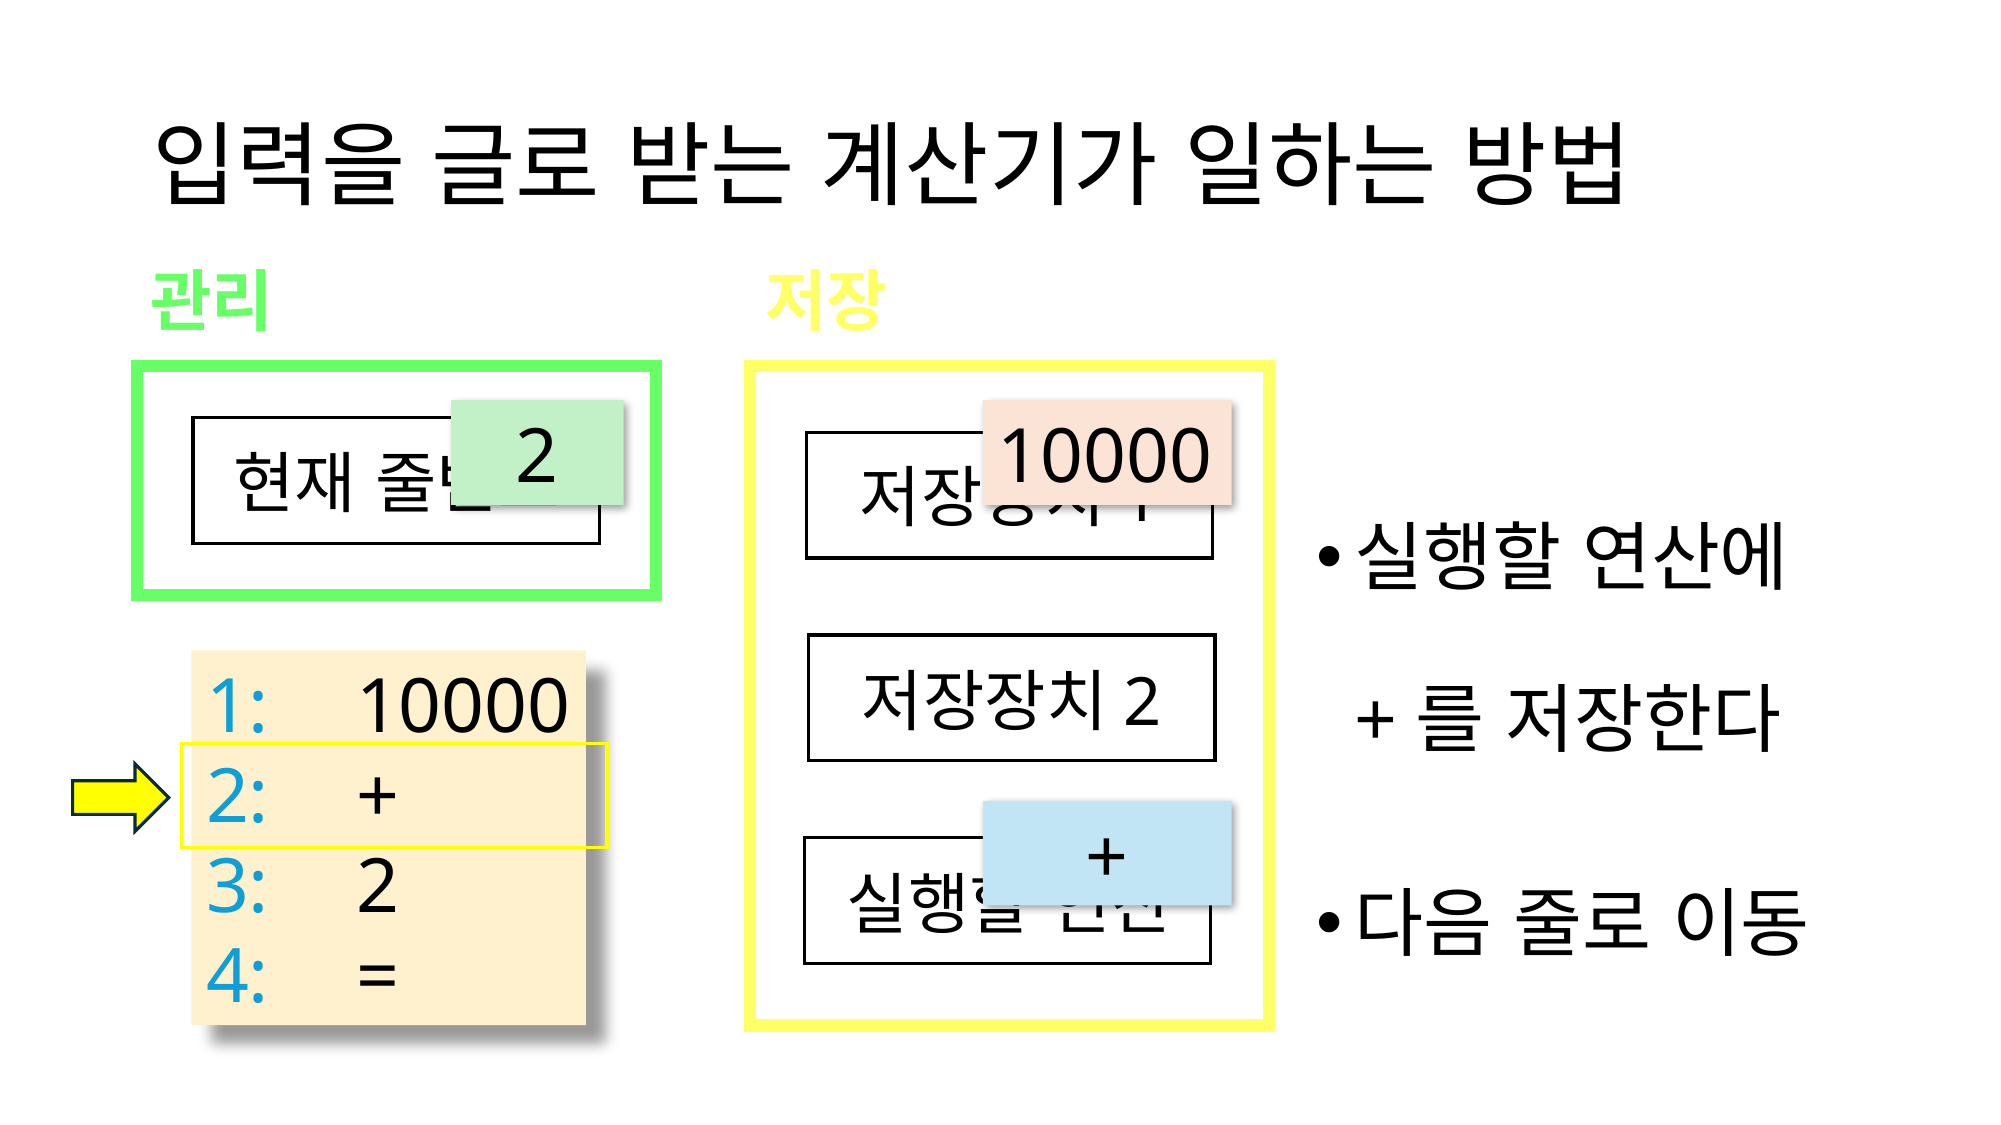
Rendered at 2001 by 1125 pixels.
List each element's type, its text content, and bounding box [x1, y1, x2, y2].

text_box 10000 [982, 400, 1232, 505]
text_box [803, 837, 1212, 965]
text_box 2 [451, 400, 624, 505]
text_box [192, 416, 601, 544]
title 입력을 글로 받는 계산기가 일하는 방법 [137, 59, 1863, 278]
text_box 저장 [750, 251, 921, 347]
text_box [135, 364, 657, 597]
text_box 관리 [135, 251, 306, 347]
text_box + [982, 800, 1232, 906]
list 실행할 연산에 +를 저장한다 다음 줄로 이동 [1301, 299, 1990, 1125]
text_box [805, 431, 1214, 559]
text_box 1: 10000 2: + 3: 2 4: = [191, 650, 586, 742]
text_box [180, 742, 609, 849]
text_box [749, 364, 1271, 1027]
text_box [807, 634, 1216, 762]
text_box [71, 760, 171, 836]
text_box 1: 10000 2: + 3: 2 4: = [191, 849, 586, 1026]
